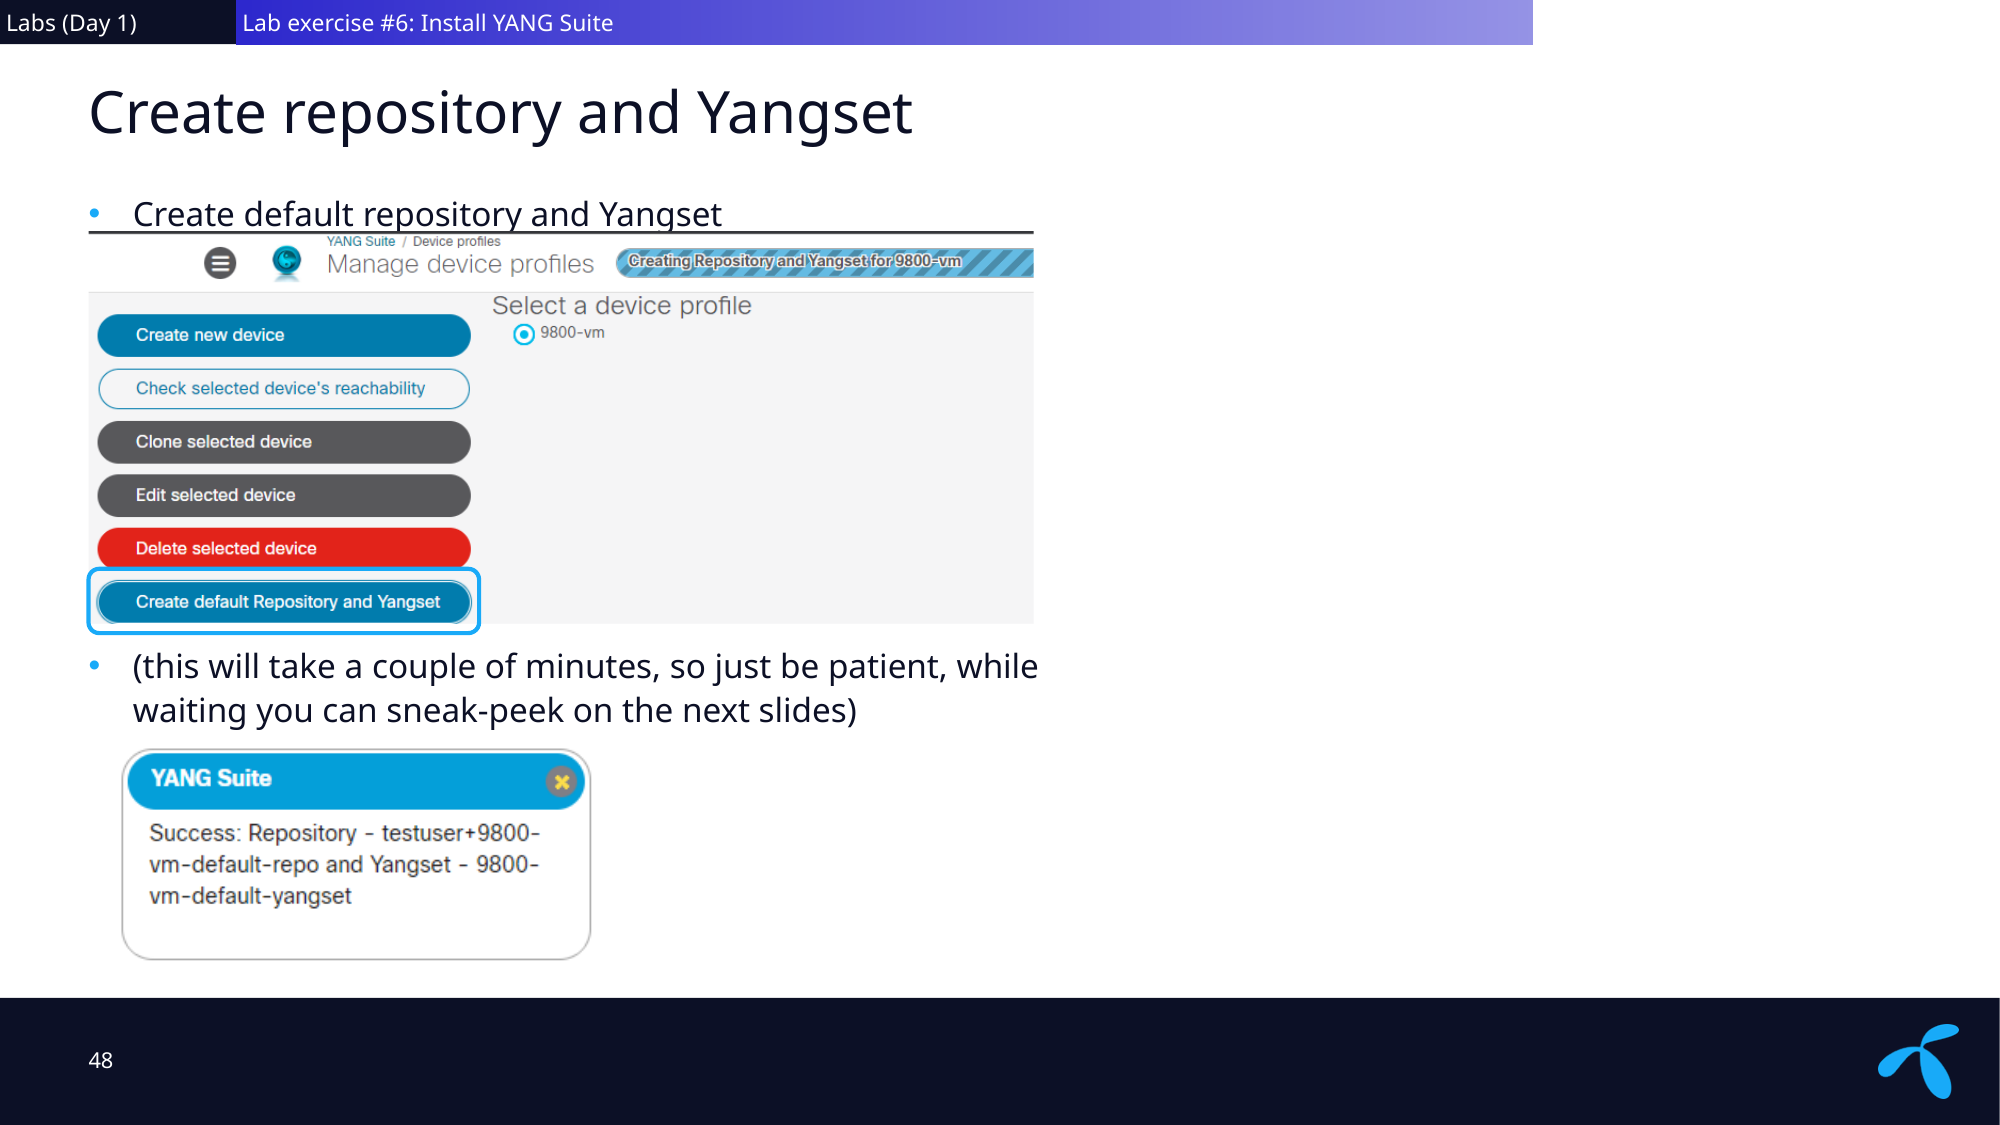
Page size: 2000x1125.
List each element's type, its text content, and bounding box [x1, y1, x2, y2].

footer Labs (Day 1) [0, 0, 236, 45]
text_box Lab exercise #6: Install YANG Suite [236, 0, 1533, 45]
picture [88, 230, 1034, 626]
picture [118, 746, 596, 963]
title Create repository and Yangset [88, 70, 1911, 160]
list Create default repository and Yangset (this will take a couple of minutes, so just be patient, while waiting you can sneak-peek on the next slides) [88, 160, 1102, 954]
slide_number 48 [88, 1024, 237, 1099]
picture [1878, 1024, 1959, 1099]
